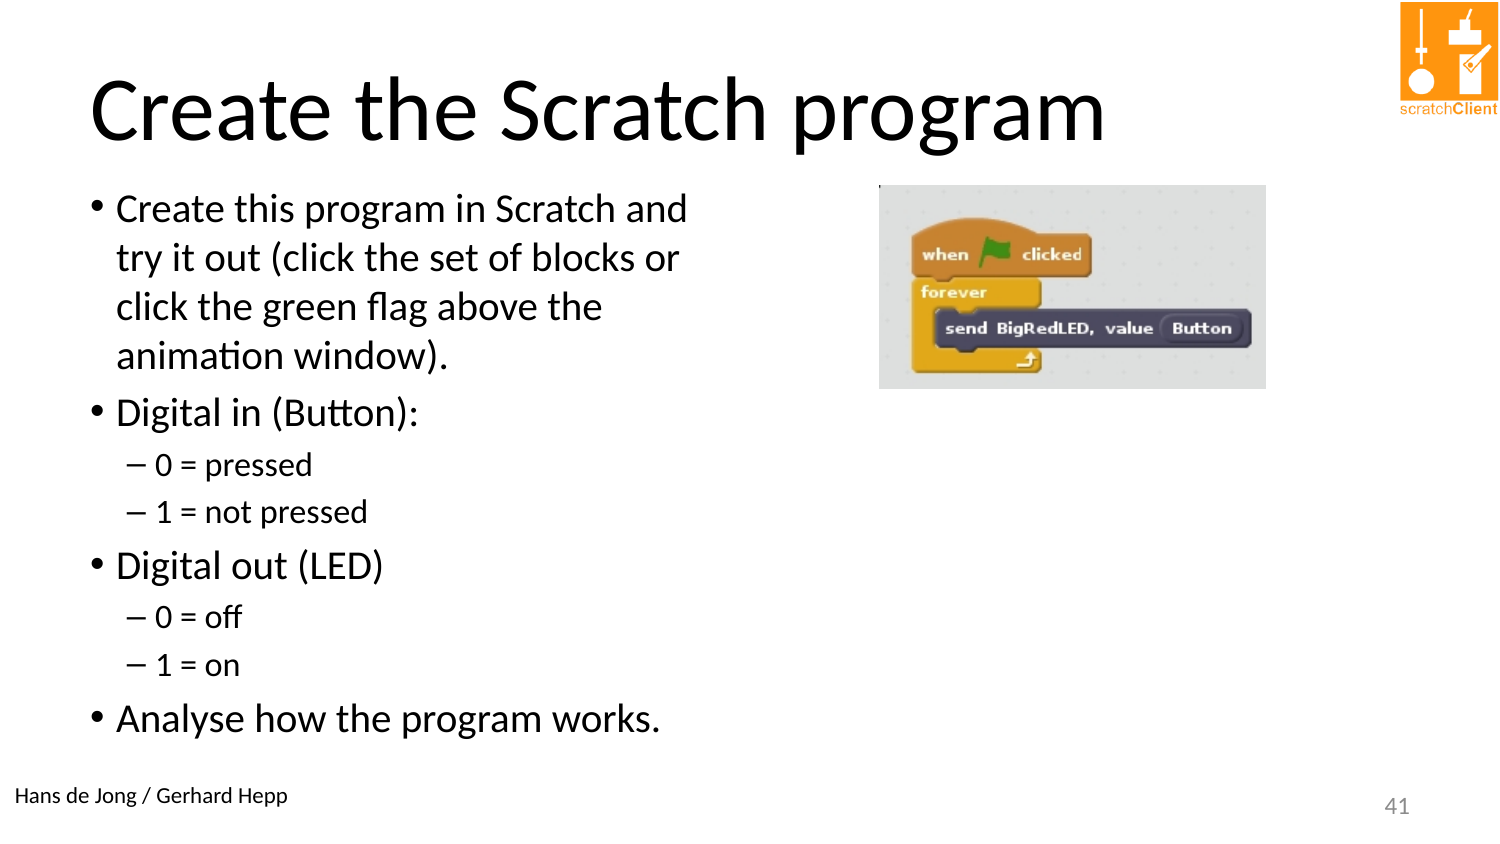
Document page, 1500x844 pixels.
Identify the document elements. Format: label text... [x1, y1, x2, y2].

slide_number 41 [1340, 782, 1425, 827]
list Create this program in Scratch and try it out (click the set of blocks or click the green flag above the animation window). Digital in (Button): 0 = pressed 1 = not pressed Digital out (LED) 0 = off 1 = on Analyse how the program works. [75, 173, 750, 754]
picture [879, 185, 1267, 389]
title Create the Scratch program [75, 33, 1425, 175]
picture [1398, 2, 1499, 118]
